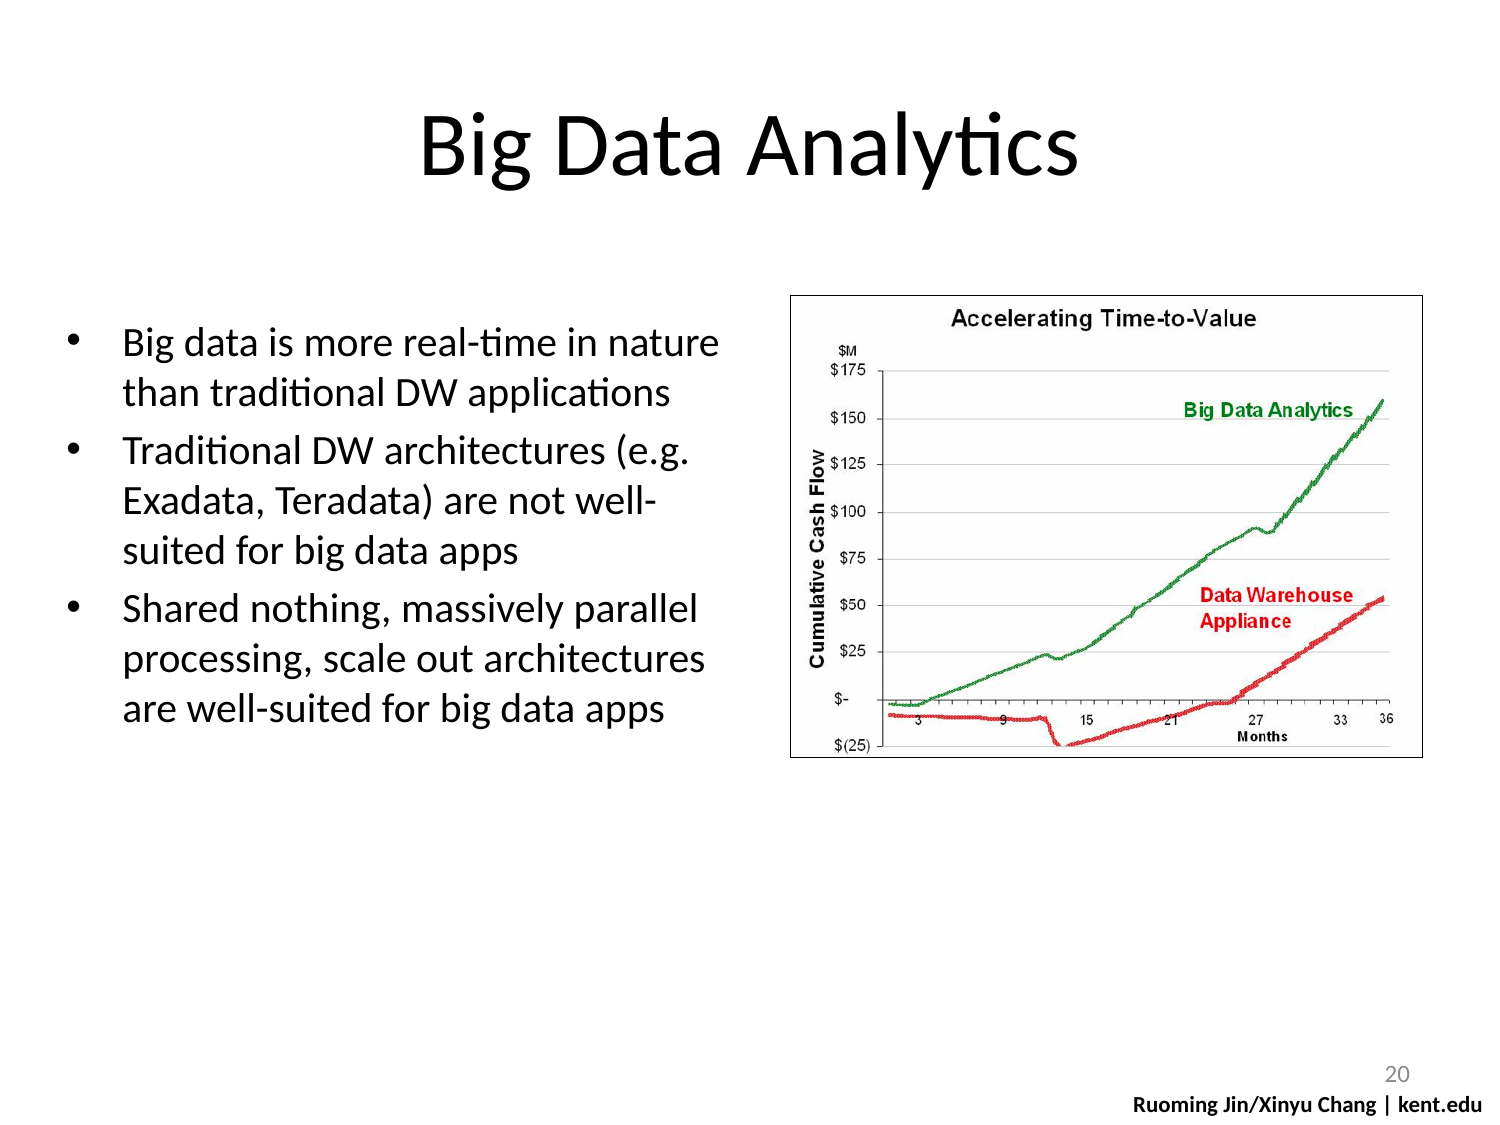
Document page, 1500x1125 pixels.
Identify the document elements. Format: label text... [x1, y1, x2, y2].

picture [790, 295, 1423, 758]
slide_number 20 [1074, 1042, 1425, 1103]
title Big Data Analytics [75, 45, 1425, 233]
list Big data is more real-time in nature than traditional DW applications Traditional DW architectures (e.g. Exadata, Teradata) are not well-suited for big data apps Shared nothing, massively parallel processing, scale out architectures are well-suited for big data apps [51, 306, 773, 982]
